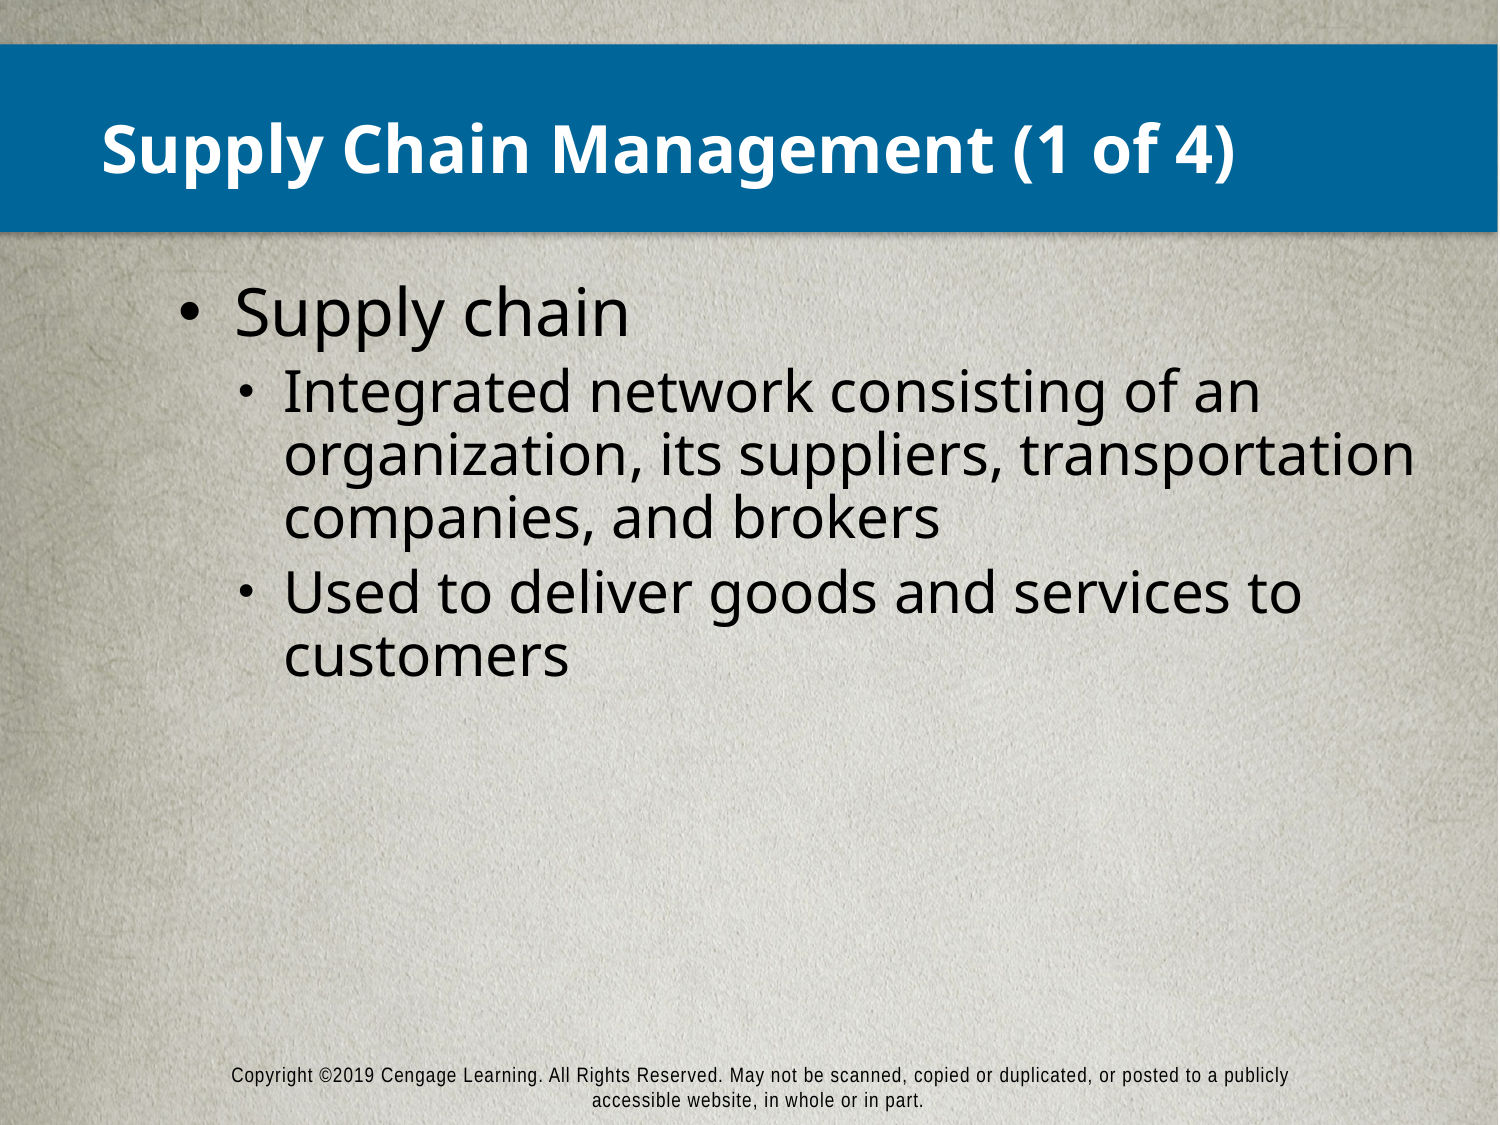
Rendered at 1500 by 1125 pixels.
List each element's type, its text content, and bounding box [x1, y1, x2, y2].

list Supply chain Integrated network consisting of an organization, its suppliers, transportation companies, and brokers Used to deliver goods and services to customers [163, 271, 1447, 931]
picture [0, 0, 1498, 44]
title Supply Chain Management (1 of 4) [86, 75, 1437, 220]
picture [0, 233, 1498, 1123]
